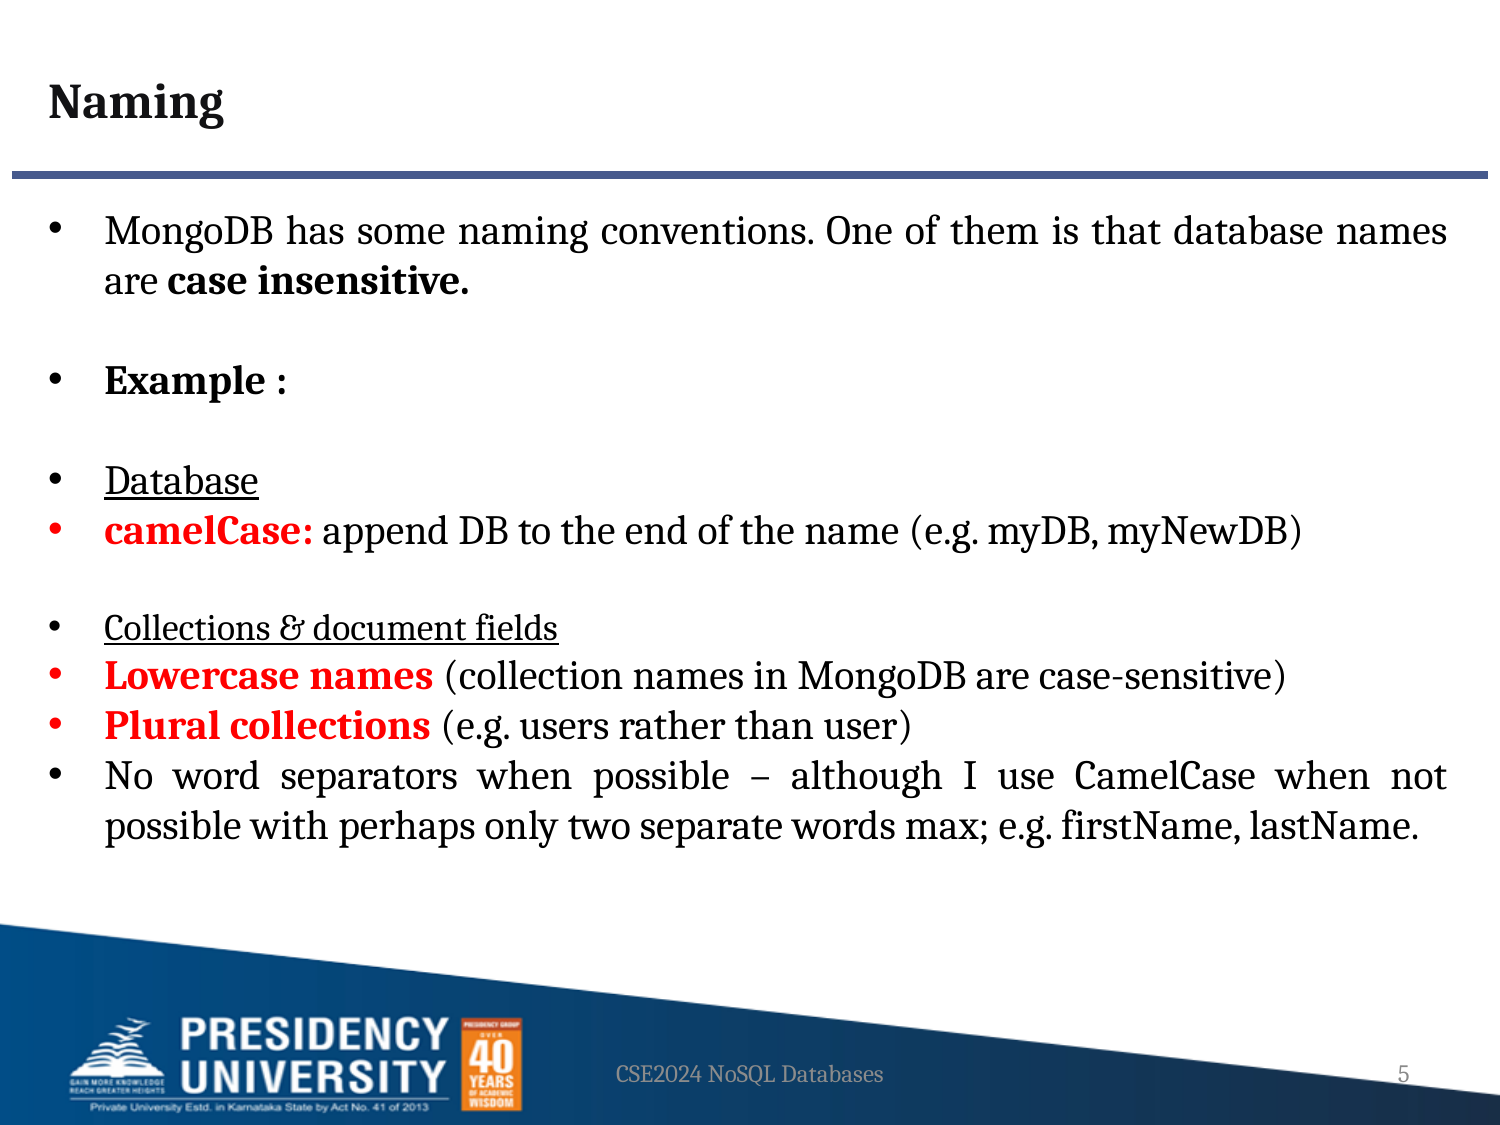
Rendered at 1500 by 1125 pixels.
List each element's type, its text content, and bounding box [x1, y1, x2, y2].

footer CSE2024 NoSQL Databases [512, 1042, 988, 1103]
text_box Naming [33, 61, 759, 136]
text_box MongoDB has some naming conventions. One of them is that database names are case insensitive. Example : Database camelCase: append DB to the end of the name (e.g. myDB, myNewDB) Collections & document fields Lowercase names (collection names in MongoDB are case-sensitive) Plural collections (e.g. users rather than user) No word separators when possible – although I use CamelCase when not possible with perhaps only two separate words max; e.g. firstName, lastName. [33, 195, 1463, 981]
picture [0, 921, 1500, 1125]
slide_number 5 [1074, 1042, 1425, 1103]
